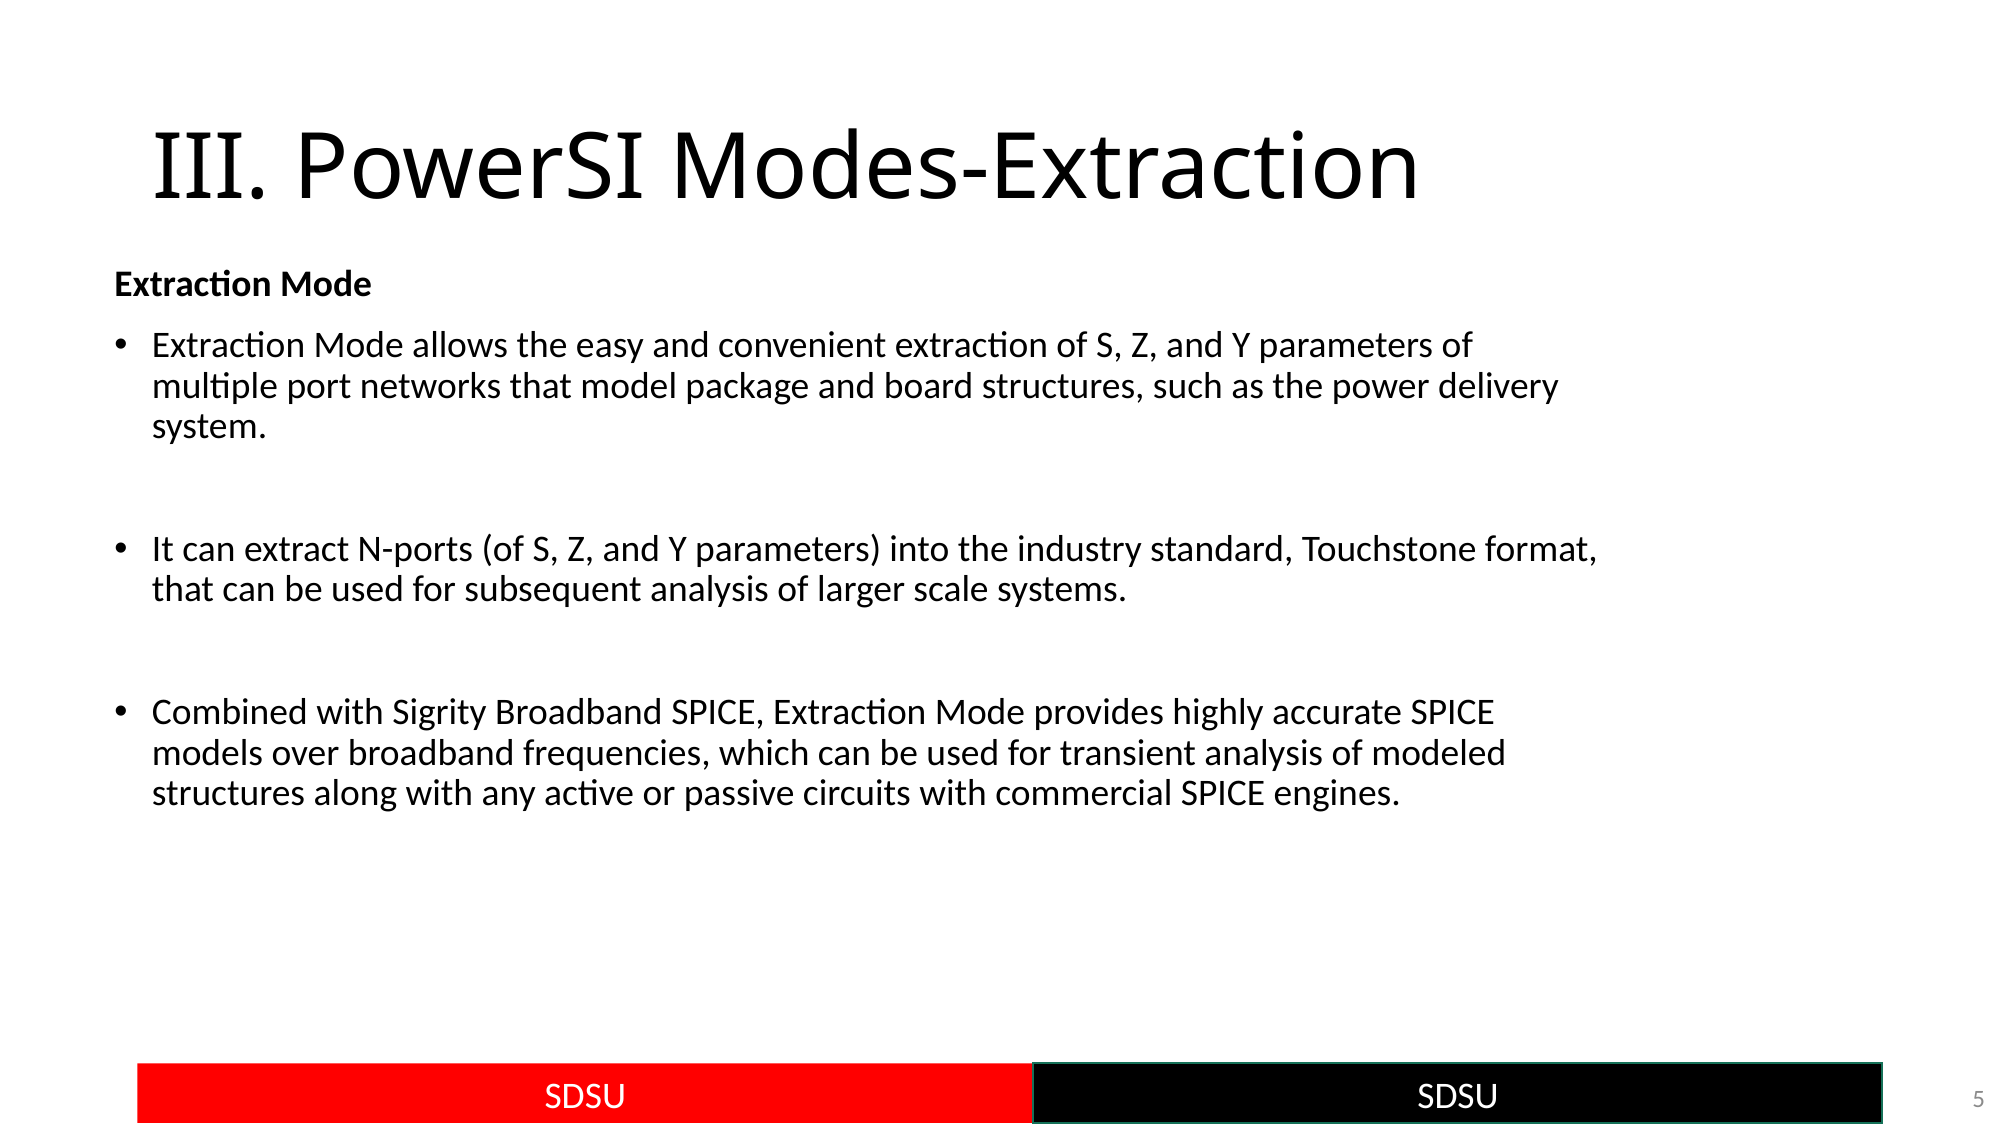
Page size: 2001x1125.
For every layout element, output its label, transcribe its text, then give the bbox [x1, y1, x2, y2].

list Extraction Mode Extraction Mode allows the easy and convenient extraction of S, Z, and Y parameters of multiple port networks that model package and board structures, such as the power delivery system. It can extract N-ports (of S, Z, and Y parameters) into the industry standard, Touchstone format, that can be used for subsequent analysis of larger scale systems. Combined with Sigrity Broadband SPICE, Extraction Mode provides highly accurate SPICE models over broadband frequencies, which can be used for transient analysis of modeled structures along with any active or passive circuits with commercial SPICE engines. [99, 256, 1618, 971]
title III. PowerSI Modes-Extraction [137, 59, 1863, 278]
slide_number 5 [1550, 1067, 2000, 1125]
